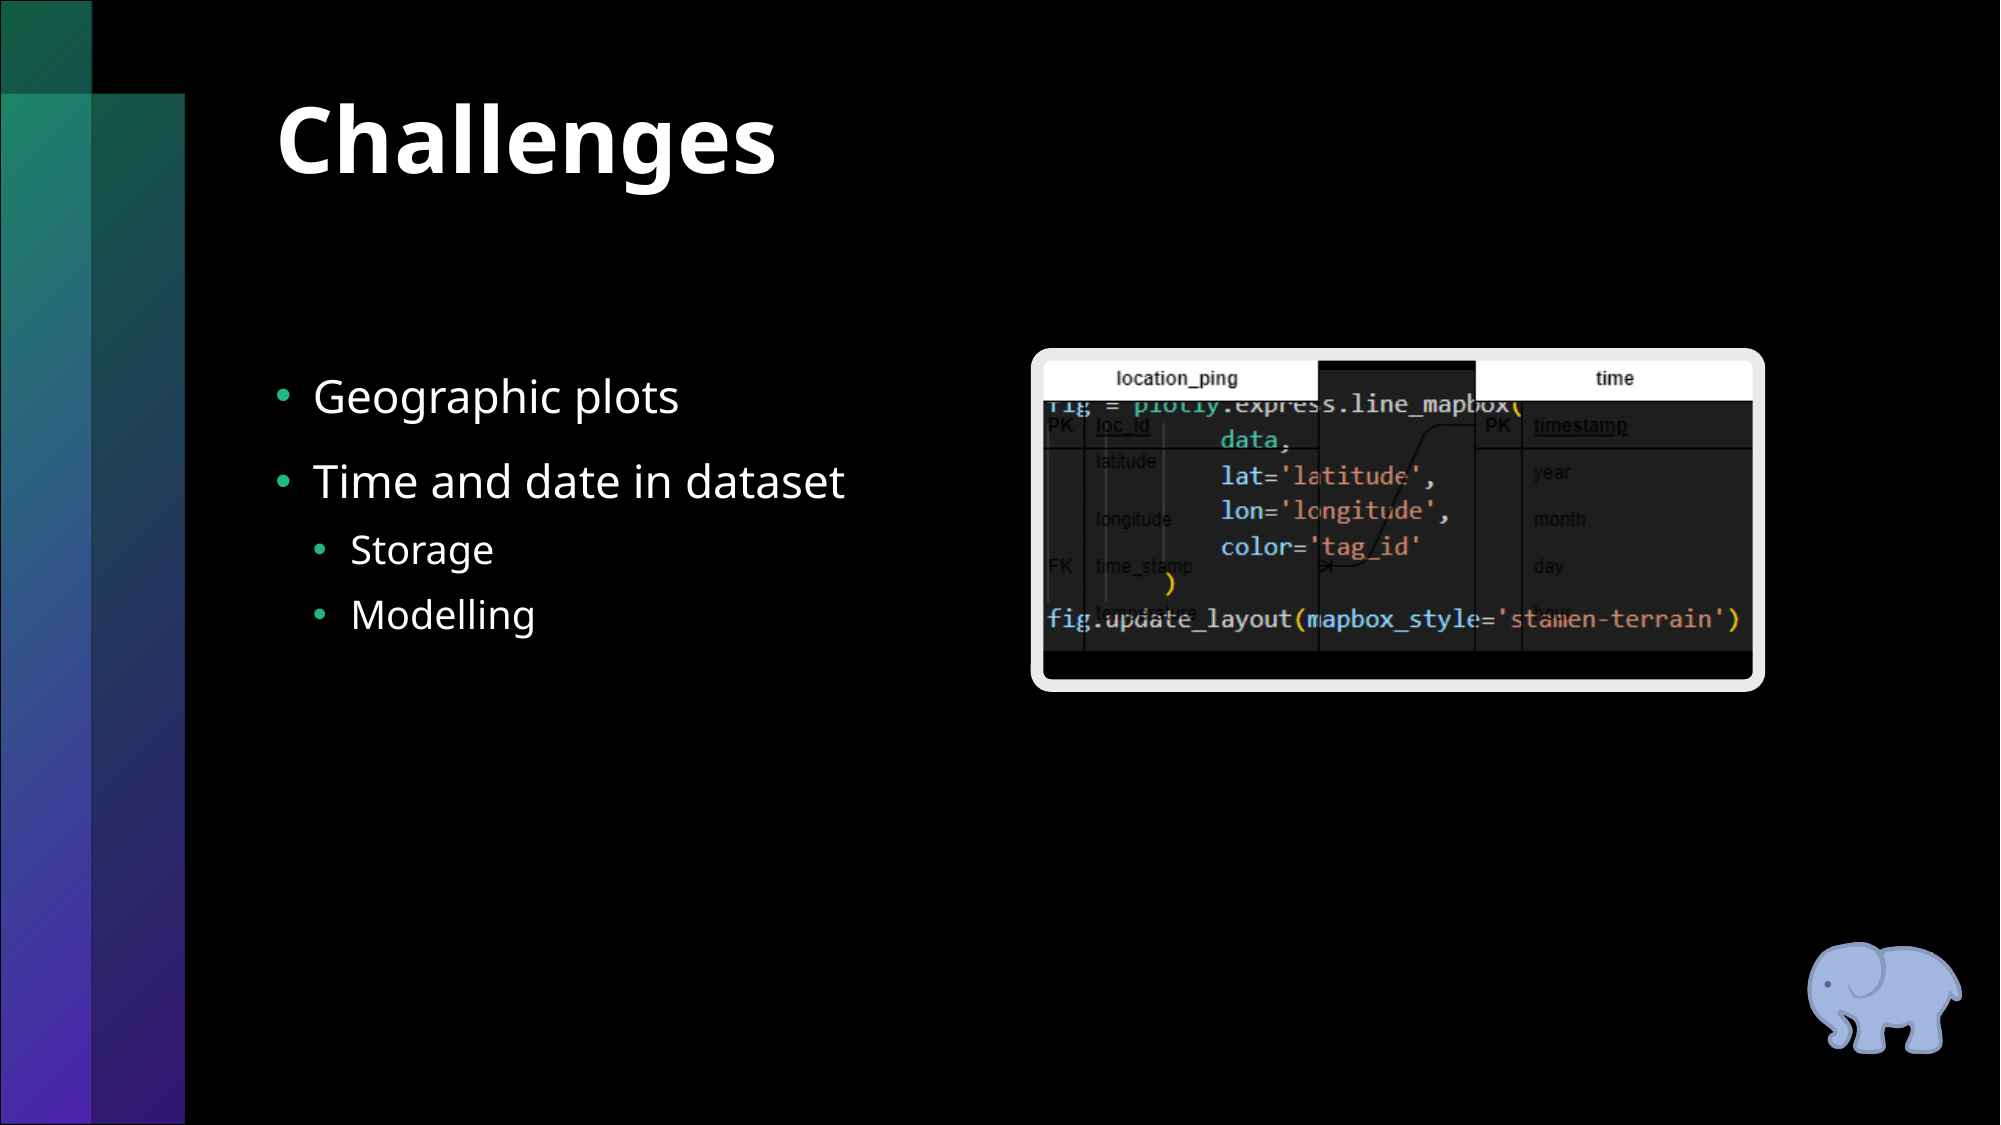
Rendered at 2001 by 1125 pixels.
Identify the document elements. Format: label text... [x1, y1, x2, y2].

title Challenges [260, 74, 1817, 329]
picture [1037, 354, 1759, 686]
list Geographic plots Time and date in dataset Storage Modelling [260, 354, 1817, 999]
picture [1806, 942, 1962, 1055]
